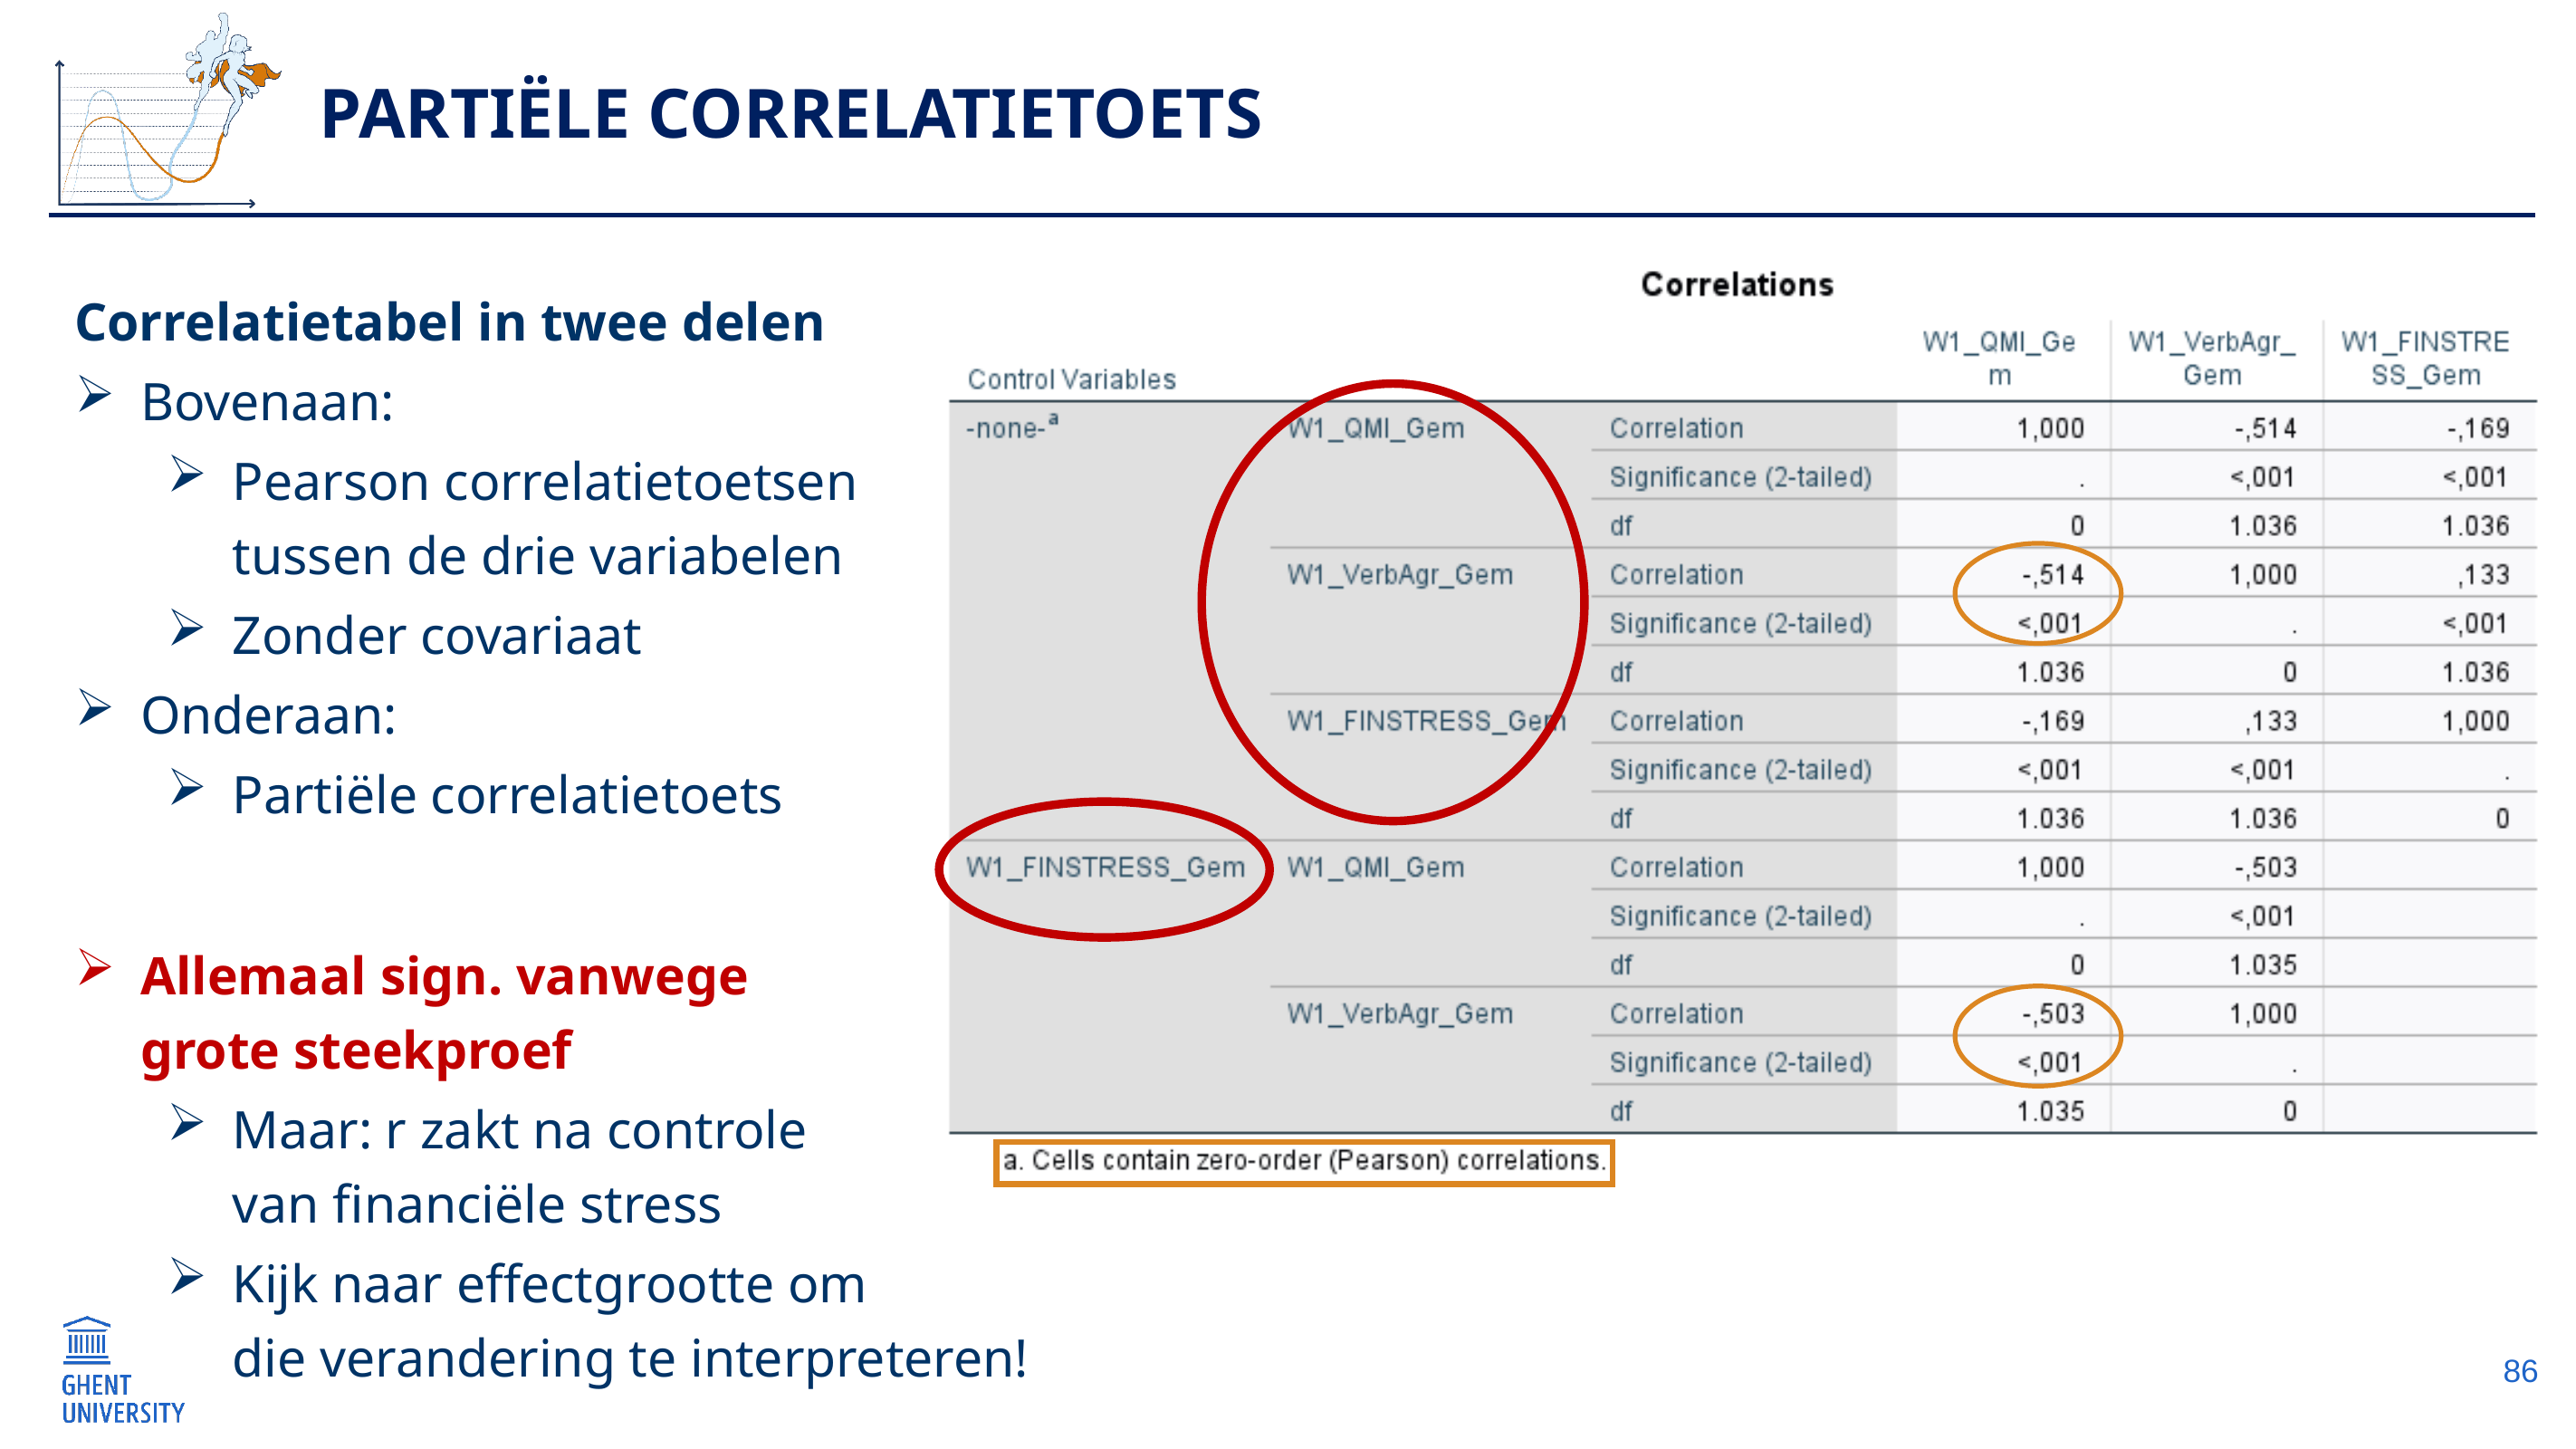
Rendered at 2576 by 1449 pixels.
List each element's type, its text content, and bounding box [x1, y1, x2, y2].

picture [939, 250, 2553, 1199]
list Correlatietabel in twee delen Bovenaan: Pearson correlatietoetsen tussen de drie variabelen Zonder covariaat Onderaan: Partiële correlatietoets Allemaal sign. vanwege grote steekproef Maar: r zakt na controle van financiële stress Kijk naar effectgrootte om die verandering te interpreteren! [48, 269, 2553, 1449]
title Partiële correlatietoets [305, 18, 2527, 159]
slide_number 86 [2415, 1330, 2553, 1408]
picture [5, 0, 306, 318]
